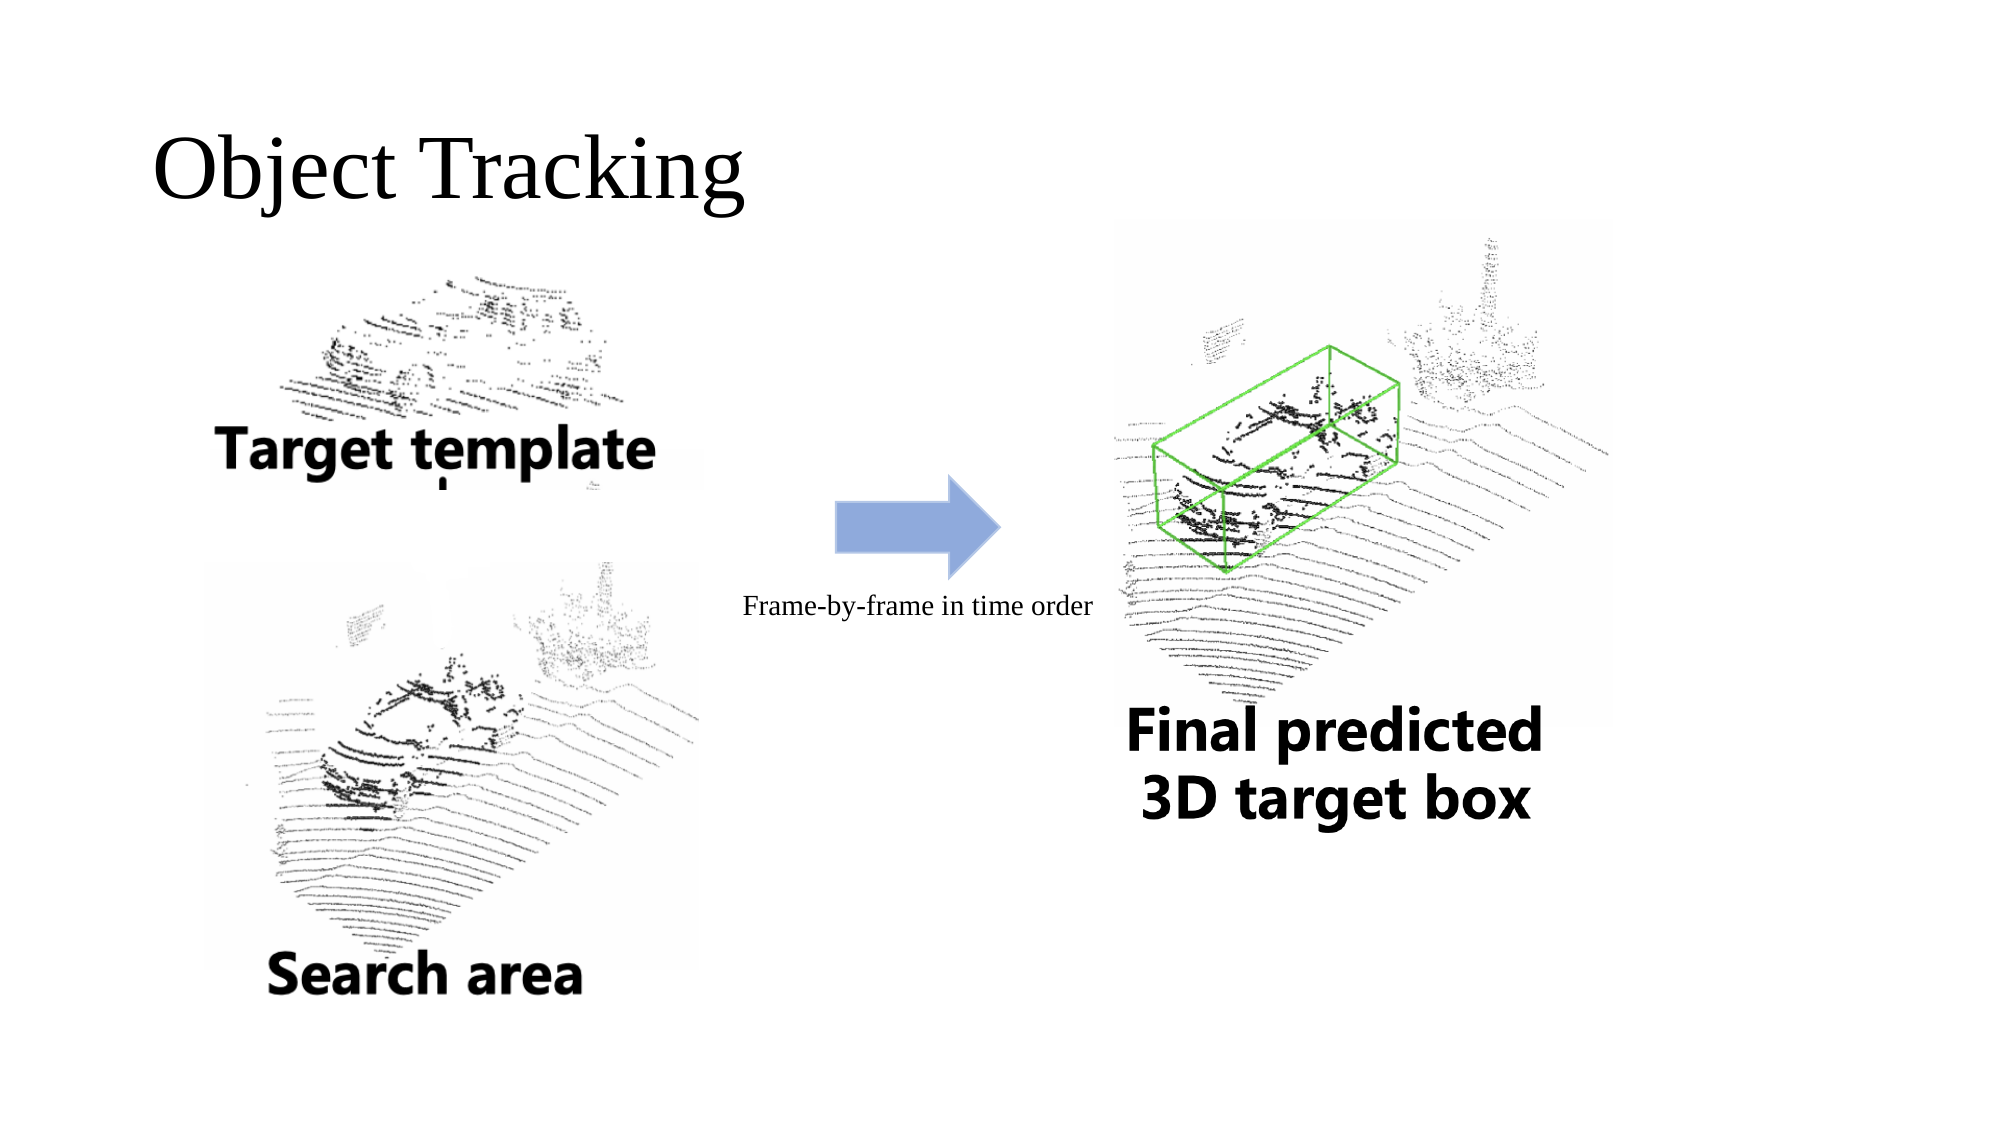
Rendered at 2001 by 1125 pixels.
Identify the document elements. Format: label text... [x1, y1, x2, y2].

text_box [834, 473, 1002, 579]
text_box Frame-by-frame in time order [699, 579, 1114, 629]
picture [204, 562, 699, 1053]
picture [1114, 219, 1614, 835]
title Object Tracking [137, 59, 1863, 278]
picture [210, 252, 704, 490]
